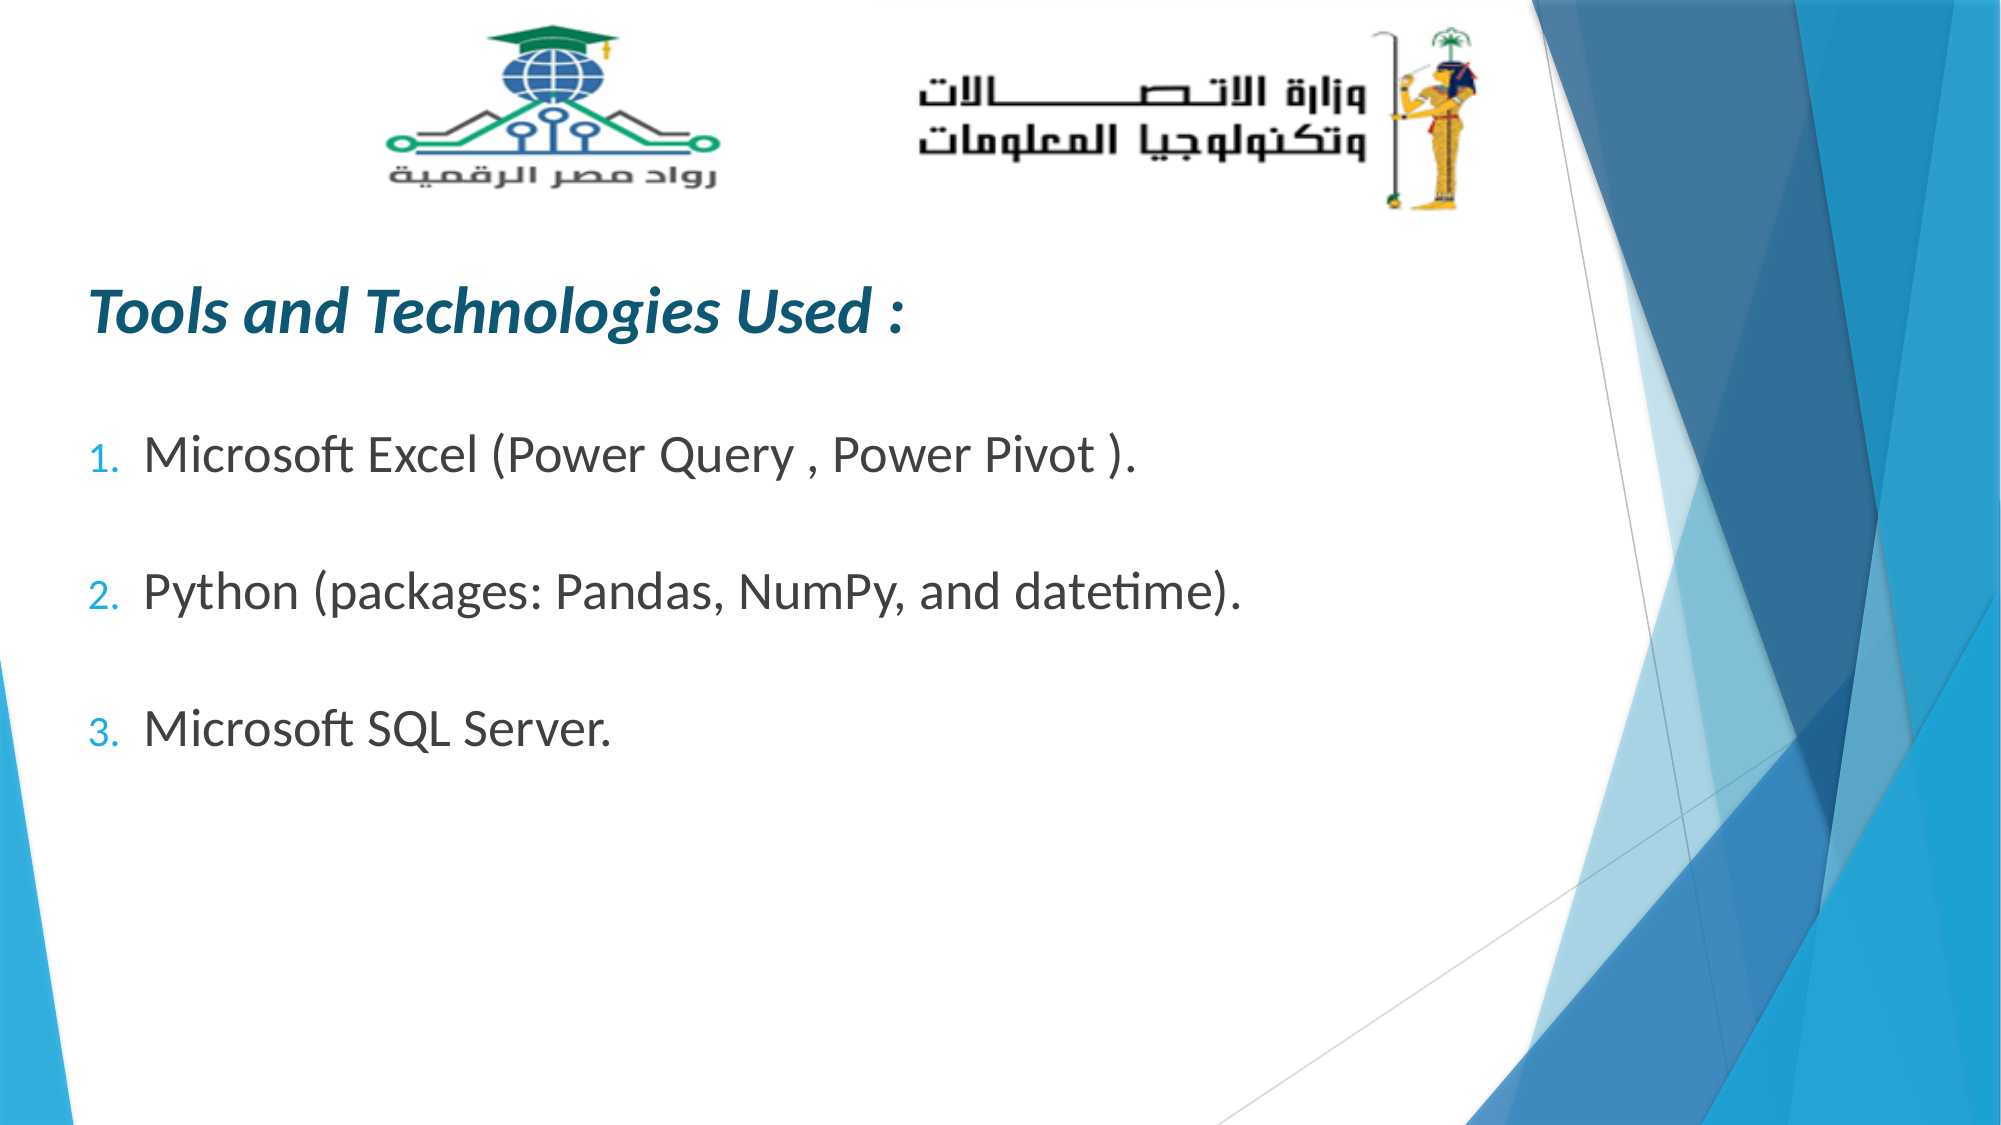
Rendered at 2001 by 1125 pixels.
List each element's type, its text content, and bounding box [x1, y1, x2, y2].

picture [872, 0, 1518, 237]
picture [324, 0, 775, 237]
list Tools and Technologies Used : Microsoft Excel (Power Query , Power Pivot ). Python (packages: Pandas, NumPy, and datetime). Microsoft SQL Server. [72, 26, 1972, 1098]
